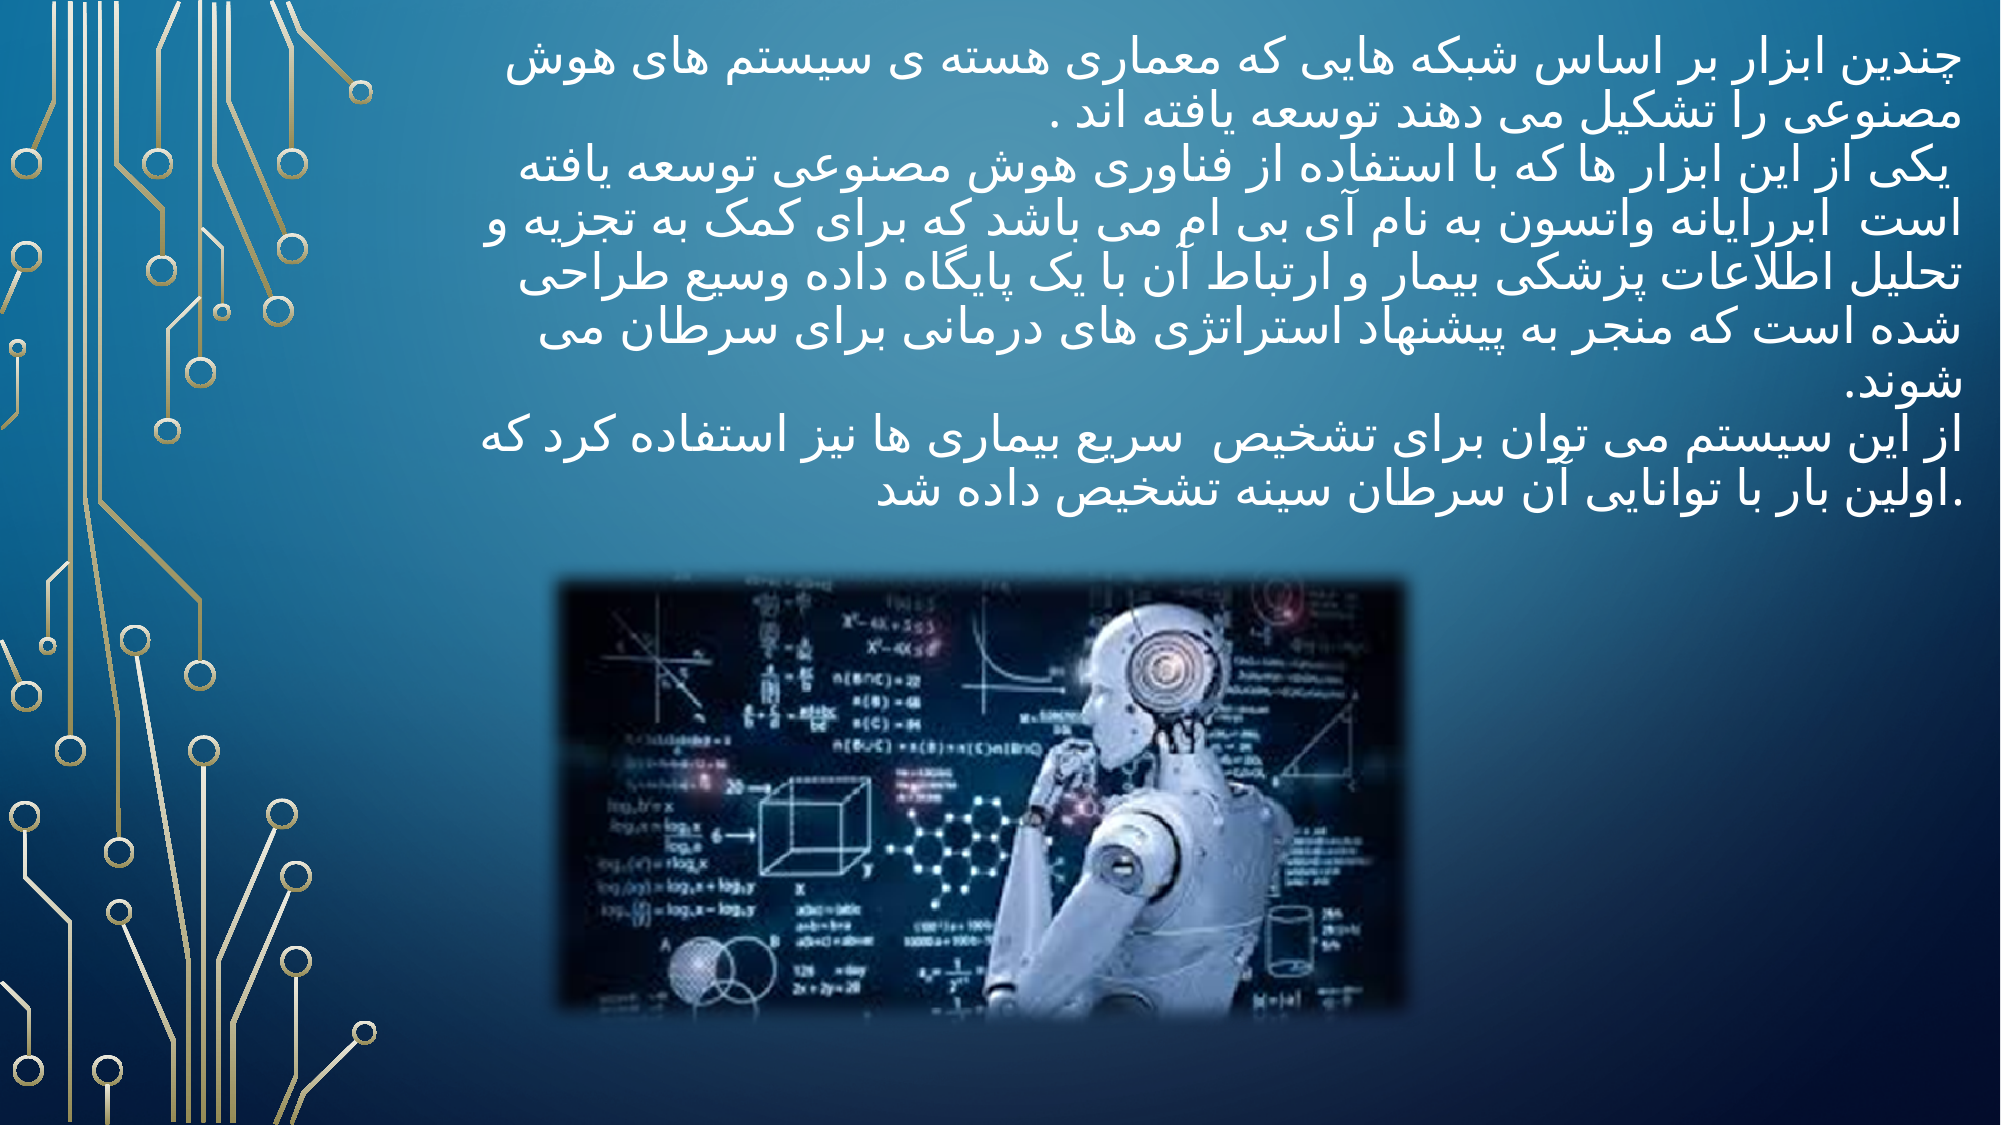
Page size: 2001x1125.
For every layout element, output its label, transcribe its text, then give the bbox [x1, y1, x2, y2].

title چندین ابزار بر اساس شبکه هایی که معماری هسته ی سیستم های هوش مصنوعی را تشکیل می دهند توسعه یافته اند . یکی از این ابزار ها که با استفاده از فناوری هوش مصنوعی توسعه یافته است ابررایانه واتسون به نام آی بی ام می باشد که برای کمک به تجزیه و تحلیل اطلاعات پزشکی بیمار و ارتباط آن با یک پایگاه داده وسیع طراحی شده است که منجر به پیشنهاد استراتژی های درمانی برای سرطان می شوند. از این سیستم می توان برای تشخیص سریع بیماری ها نیز استفاده کرد که اولین بار با توانایی آن سرطان سینه تشخیص داده شد. [424, 0, 1980, 587]
picture [538, 561, 1425, 1028]
